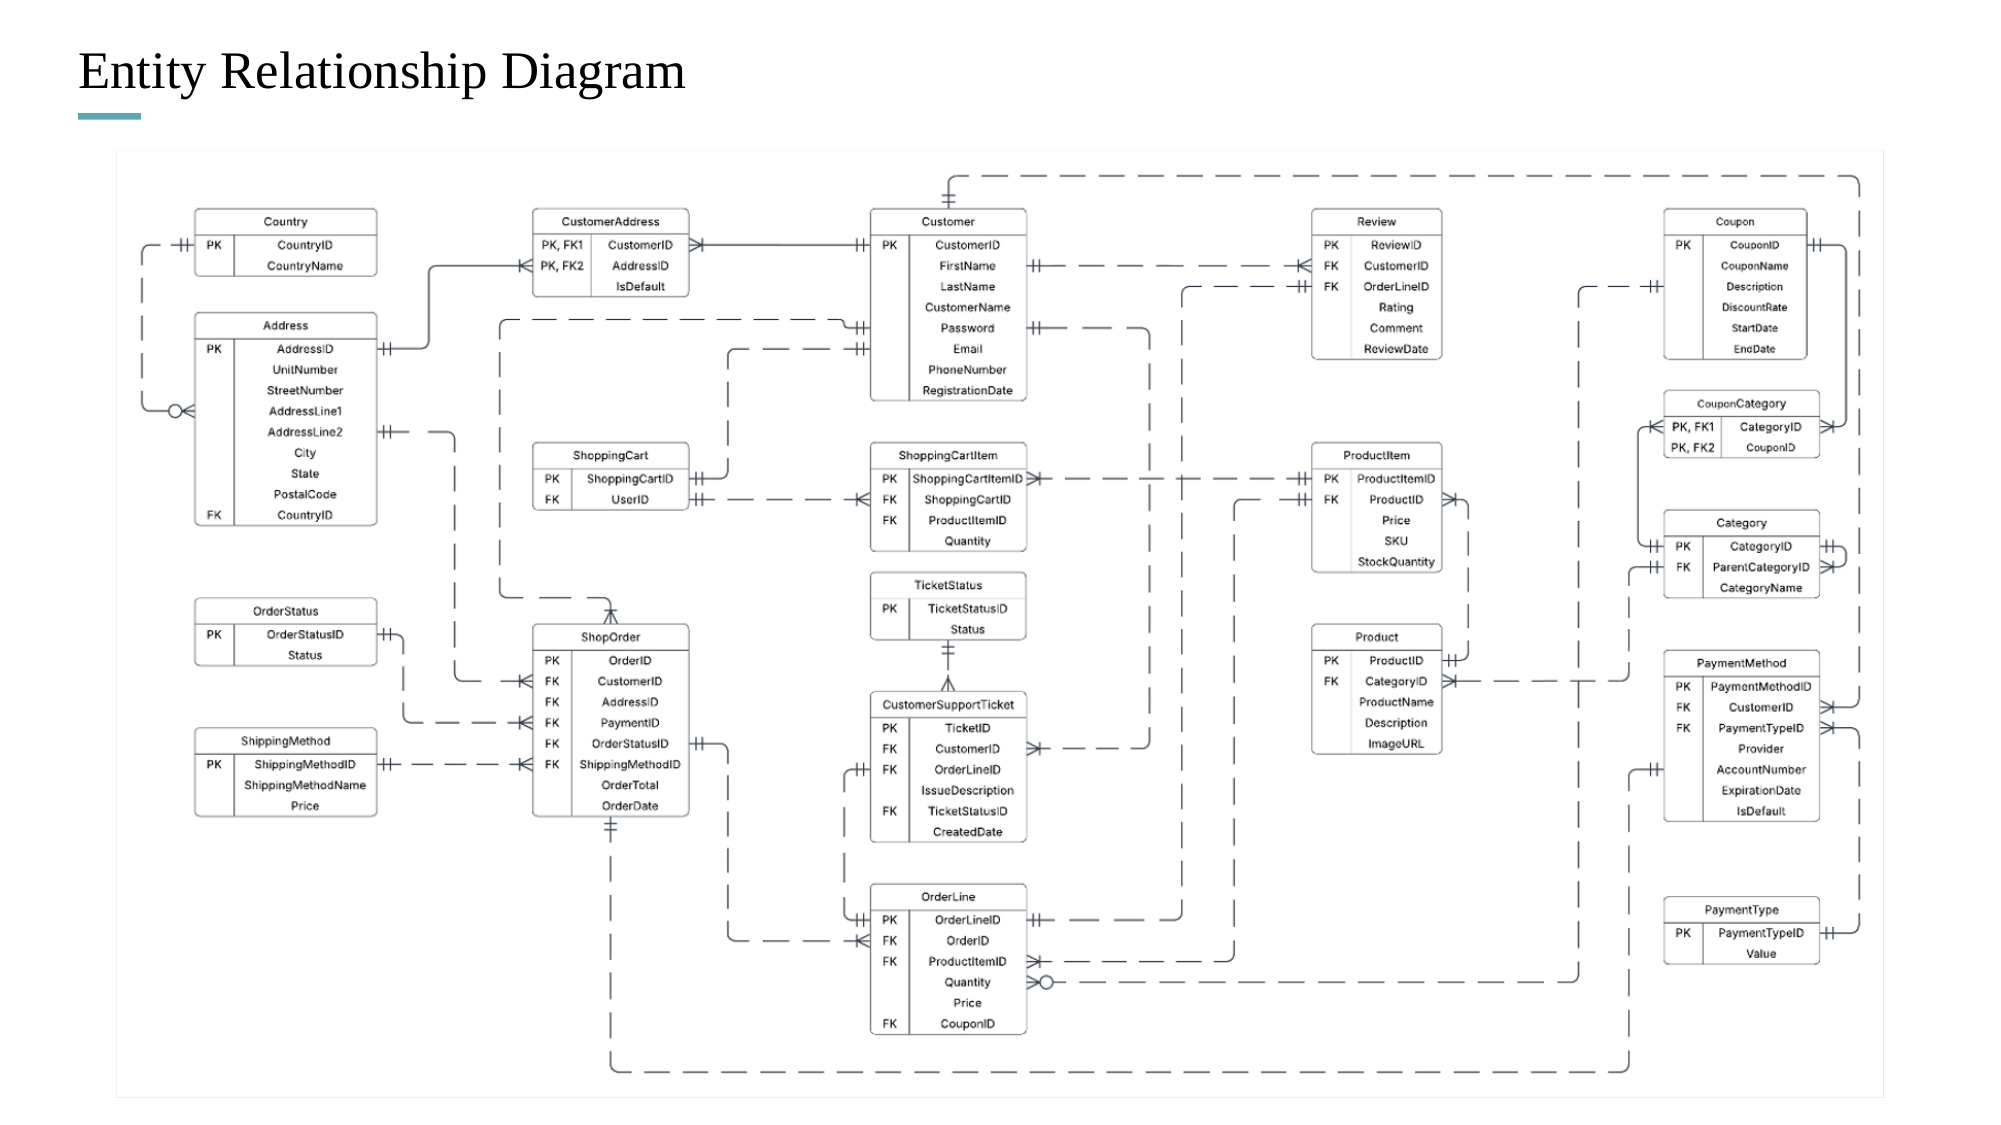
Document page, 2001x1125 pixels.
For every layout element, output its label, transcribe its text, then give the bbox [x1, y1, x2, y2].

picture [114, 149, 1886, 1100]
picture [77, 111, 141, 121]
text_box Entity Relationship Diagram [78, 27, 2000, 88]
